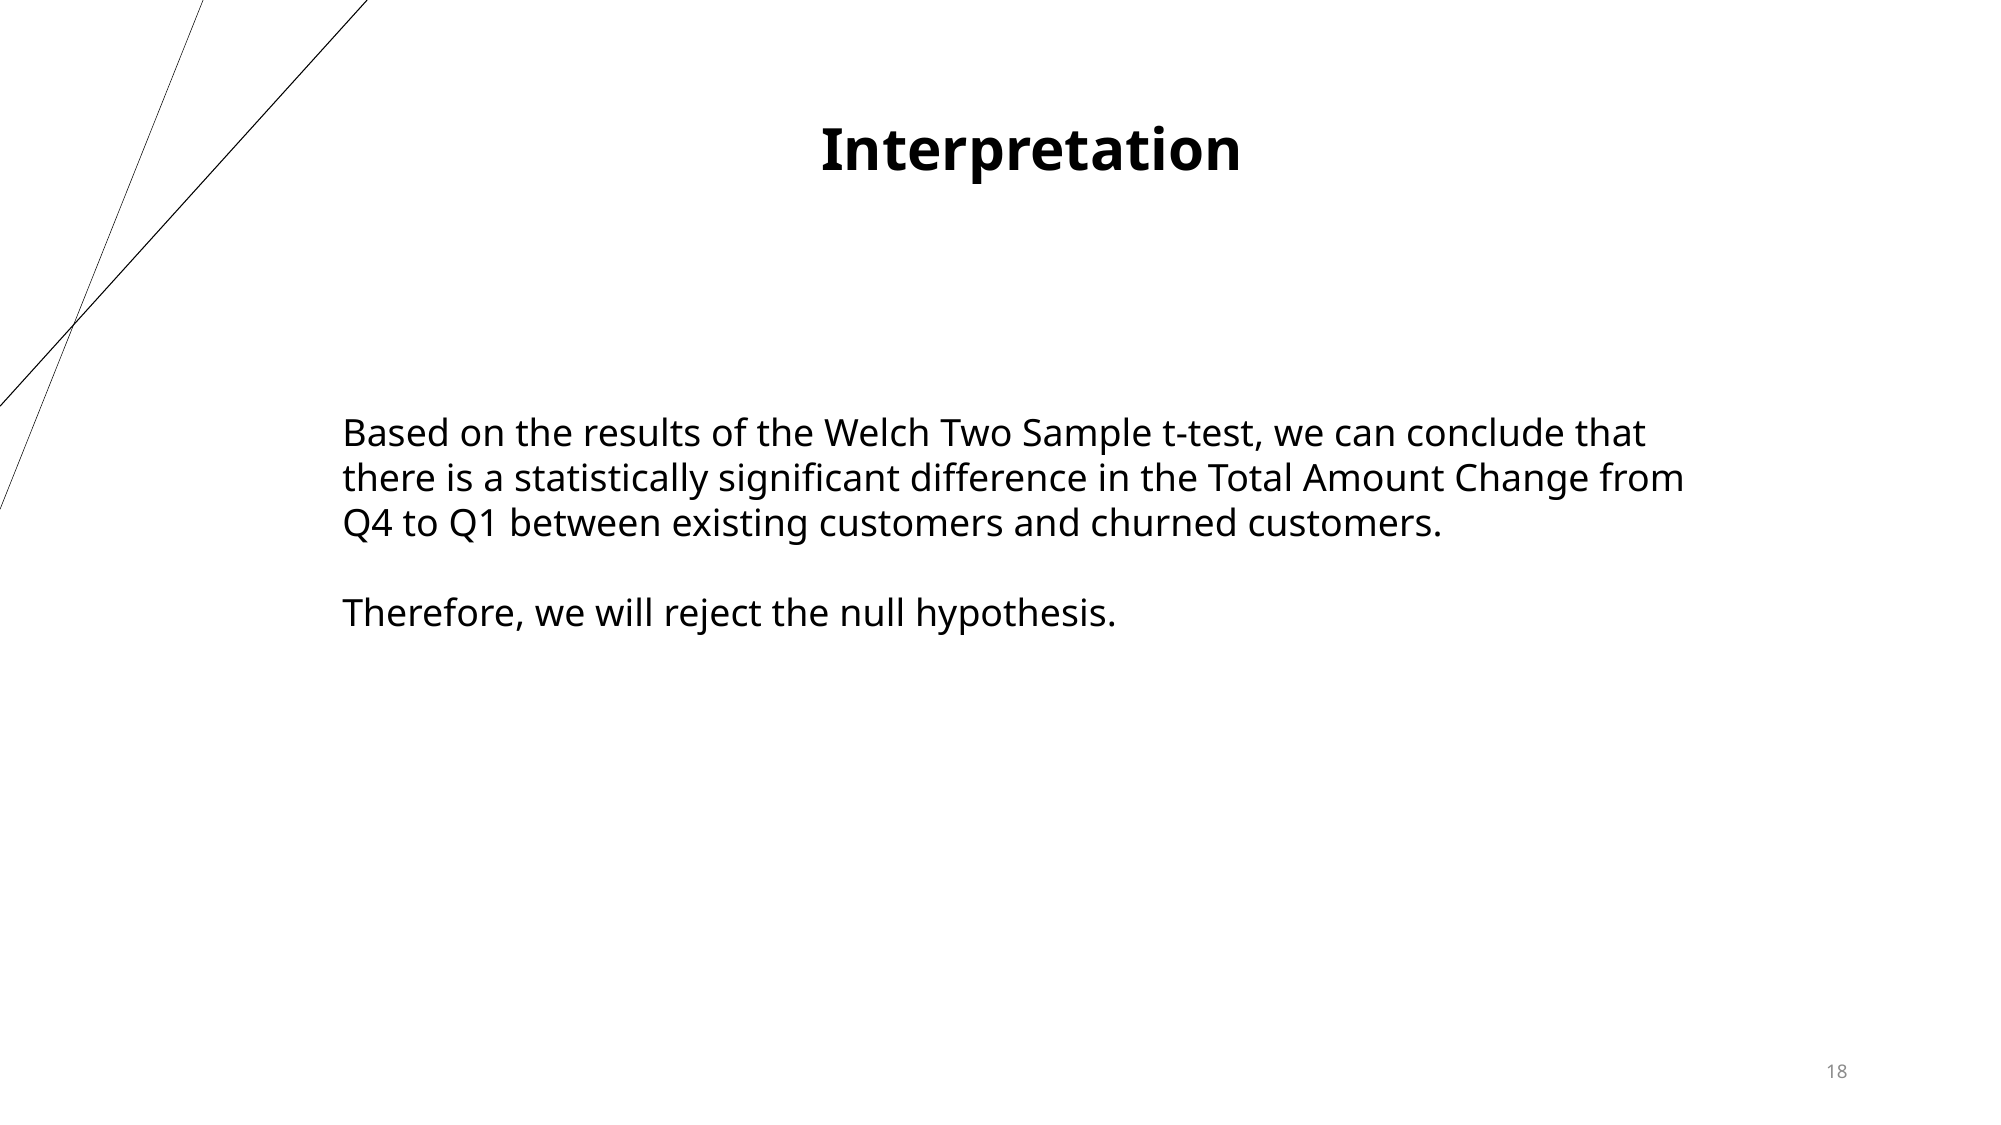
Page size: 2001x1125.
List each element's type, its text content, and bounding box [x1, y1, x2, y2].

slide_number 18 [1412, 1042, 1863, 1103]
text_box Interpretation [806, 105, 1258, 190]
text_box Based on the results of the Welch Two Sample t-test, we can conclude that there is a statistically significant difference in the Total Amount Change from Q4 to Q1 between existing customers and churned customers. Therefore, we will reject the null hypothesis. [327, 401, 1737, 641]
